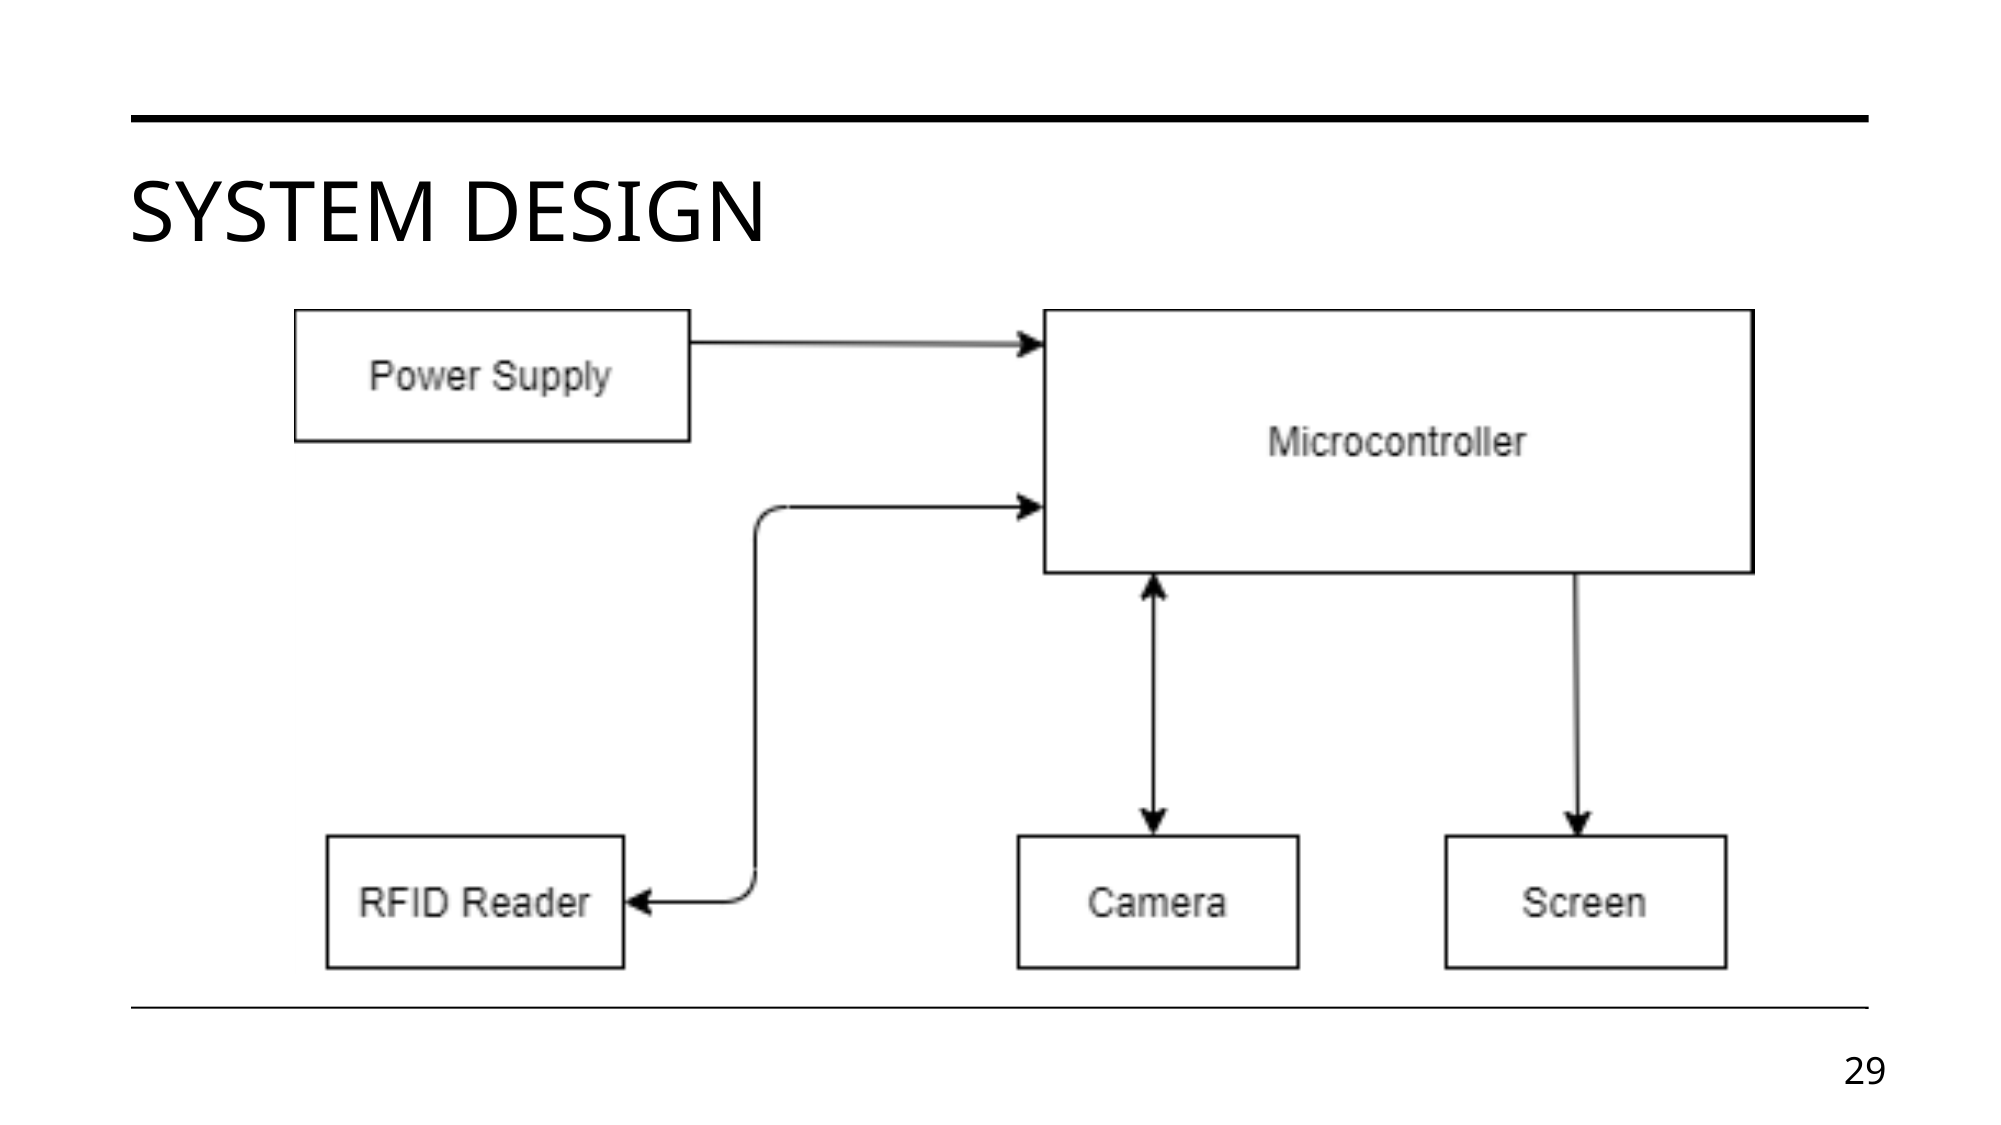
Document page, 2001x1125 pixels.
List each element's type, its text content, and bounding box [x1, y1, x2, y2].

picture [294, 309, 1755, 974]
text_box SYSTEM DESIGN [114, 151, 1869, 377]
text_box <number> [1791, 1042, 1902, 1103]
